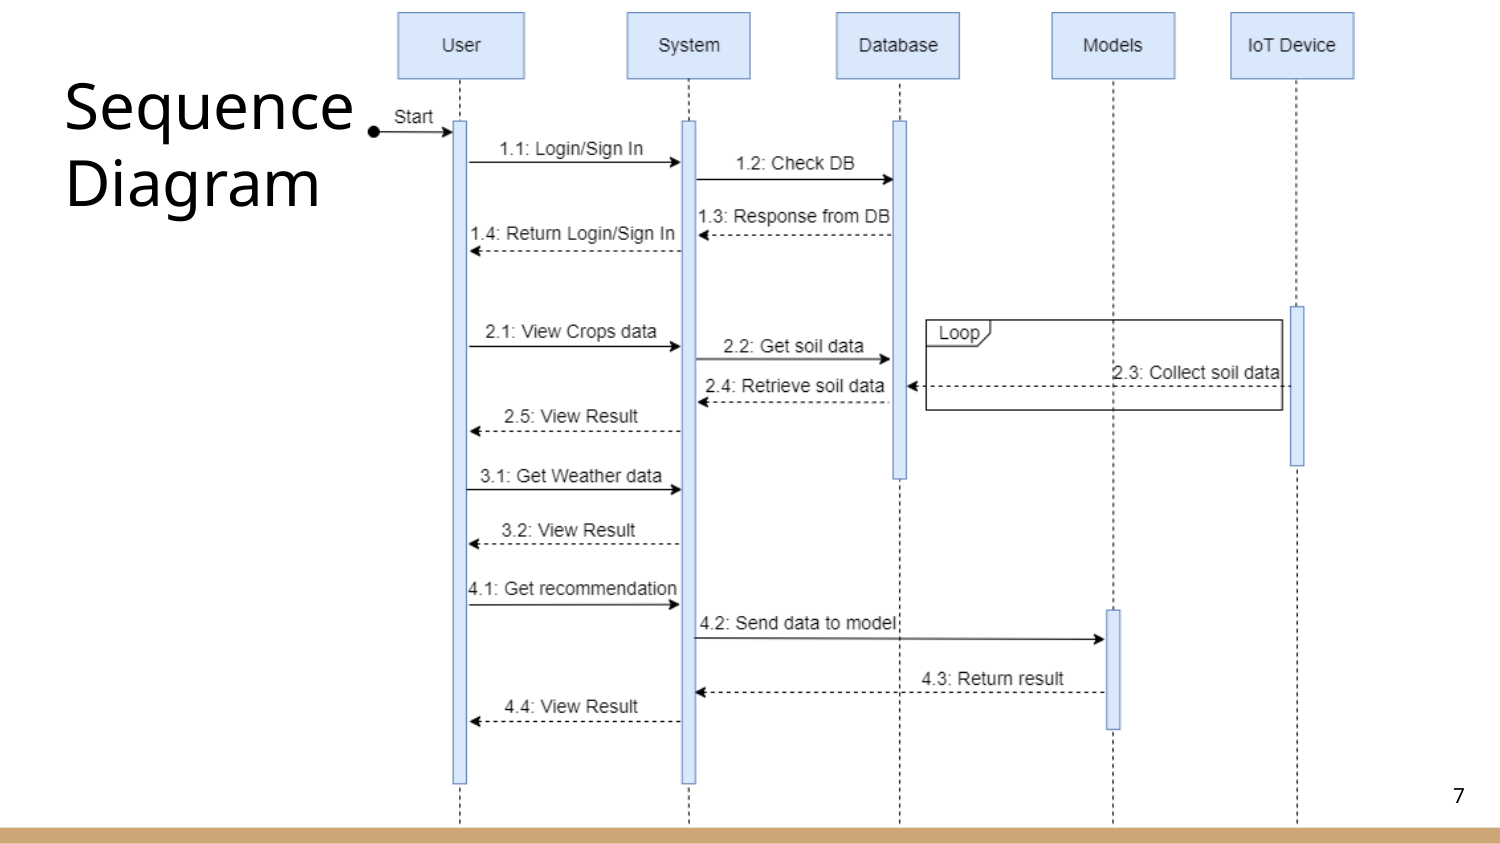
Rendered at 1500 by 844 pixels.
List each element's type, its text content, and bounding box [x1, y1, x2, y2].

picture [359, 11, 1355, 827]
title Sequence Diagram [49, 46, 354, 234]
slide_number ‹#› [1389, 764, 1480, 830]
